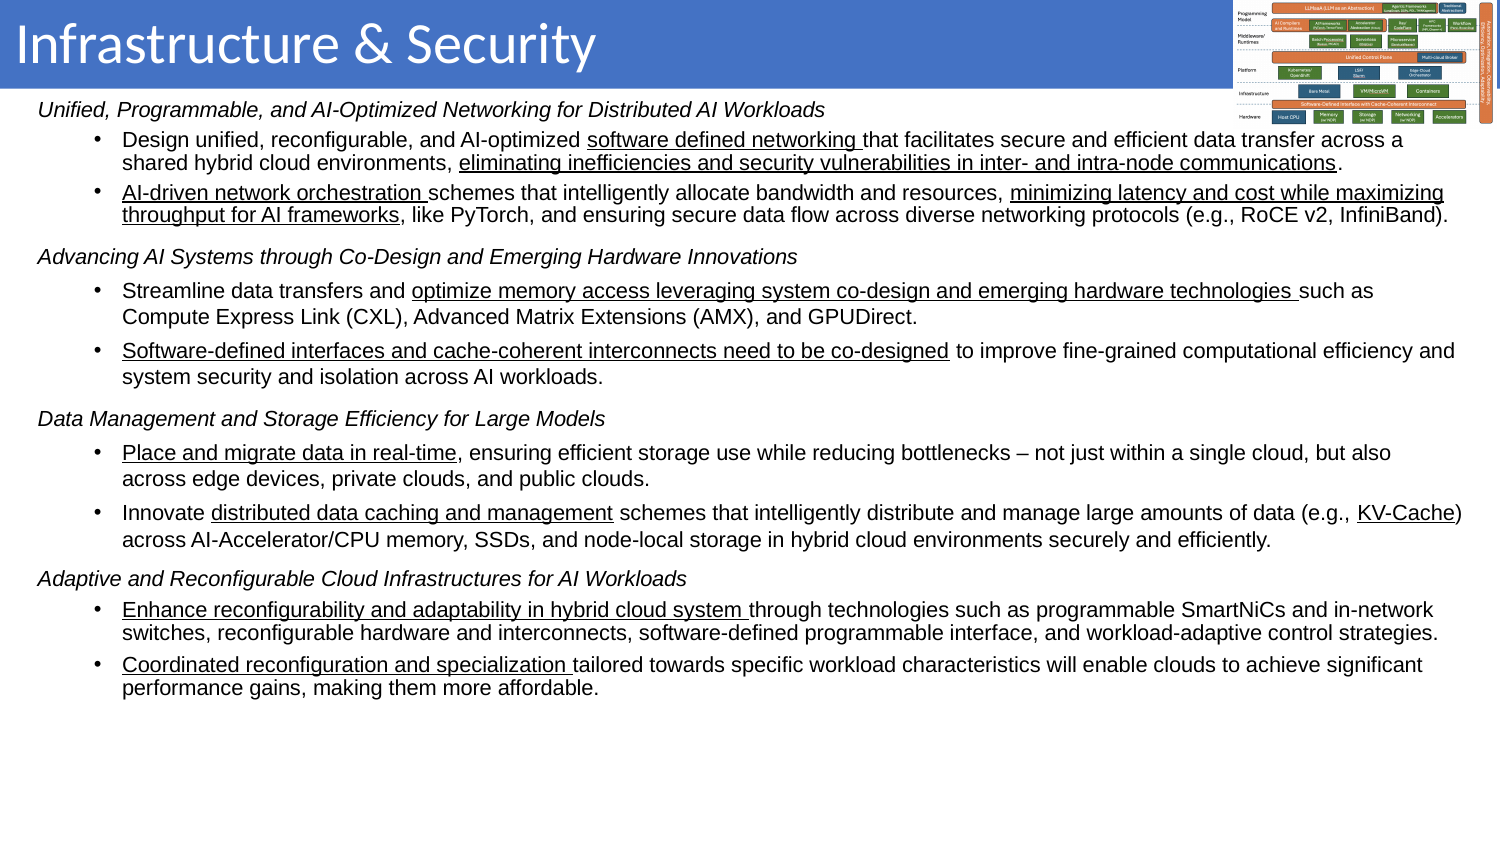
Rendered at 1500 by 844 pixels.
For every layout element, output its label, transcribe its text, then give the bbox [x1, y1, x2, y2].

list Unified, Programmable, and AI-Optimized Networking for Distributed AI Workloads Design unified, reconfigurable, and AI-optimized software defined networking that facilitates secure and efficient data transfer across a shared hybrid cloud environments, eliminating inefficiencies and security vulnerabilities in inter- and intra-node communications. AI-driven network orchestration schemes that intelligently allocate bandwidth and resources, minimizing latency and cost while maximizing throughput for AI frameworks, like PyTorch, and ensuring secure data flow across diverse networking protocols (e.g., RoCE v2, InfiniBand). Advancing AI Systems through Co-Design and Emerging Hardware Innovations Streamline data transfers and optimize memory access leveraging system co-design and emerging hardware technologies such as Compute Express Link (CXL), Advanced Matrix Extensions (AMX), and GPUDirect. Software-defined interfaces and cache-coherent interconnects need to be co-designed to improve fine-grained computational efficiency and system security and isolation across AI workloads. Data Management and Storage Efficiency for Large Models Place and migrate data in real-time, ensuring efficient storage use while reducing bottlenecks – not just within a single cloud, but also across edge devices, private clouds, and public clouds. Innovate distributed data caching and management schemes that intelligently distribute and manage large amounts of data (e.g., KV-Cache) across AI-Accelerator/CPU memory, SSDs, and node-local storage in hybrid cloud environments securely and efficiently. Adaptive and Reconfigurable Cloud Infrastructures for AI Workloads Enhance reconfigurability and adaptability in hybrid cloud system through technologies such as programmable SmartNiCs and in-network switches, reconfigurable hardware and interconnects, software-defined programmable interface, and workload-adaptive control strategies. Coordinated reconfiguration and specialization tailored towards specific workload characteristics will enable clouds to achieve significant performance gains, making them more affordable. [22, 92, 1478, 827]
title Infrastructure & Security [0, 0, 1233, 89]
picture [1233, 0, 1497, 129]
